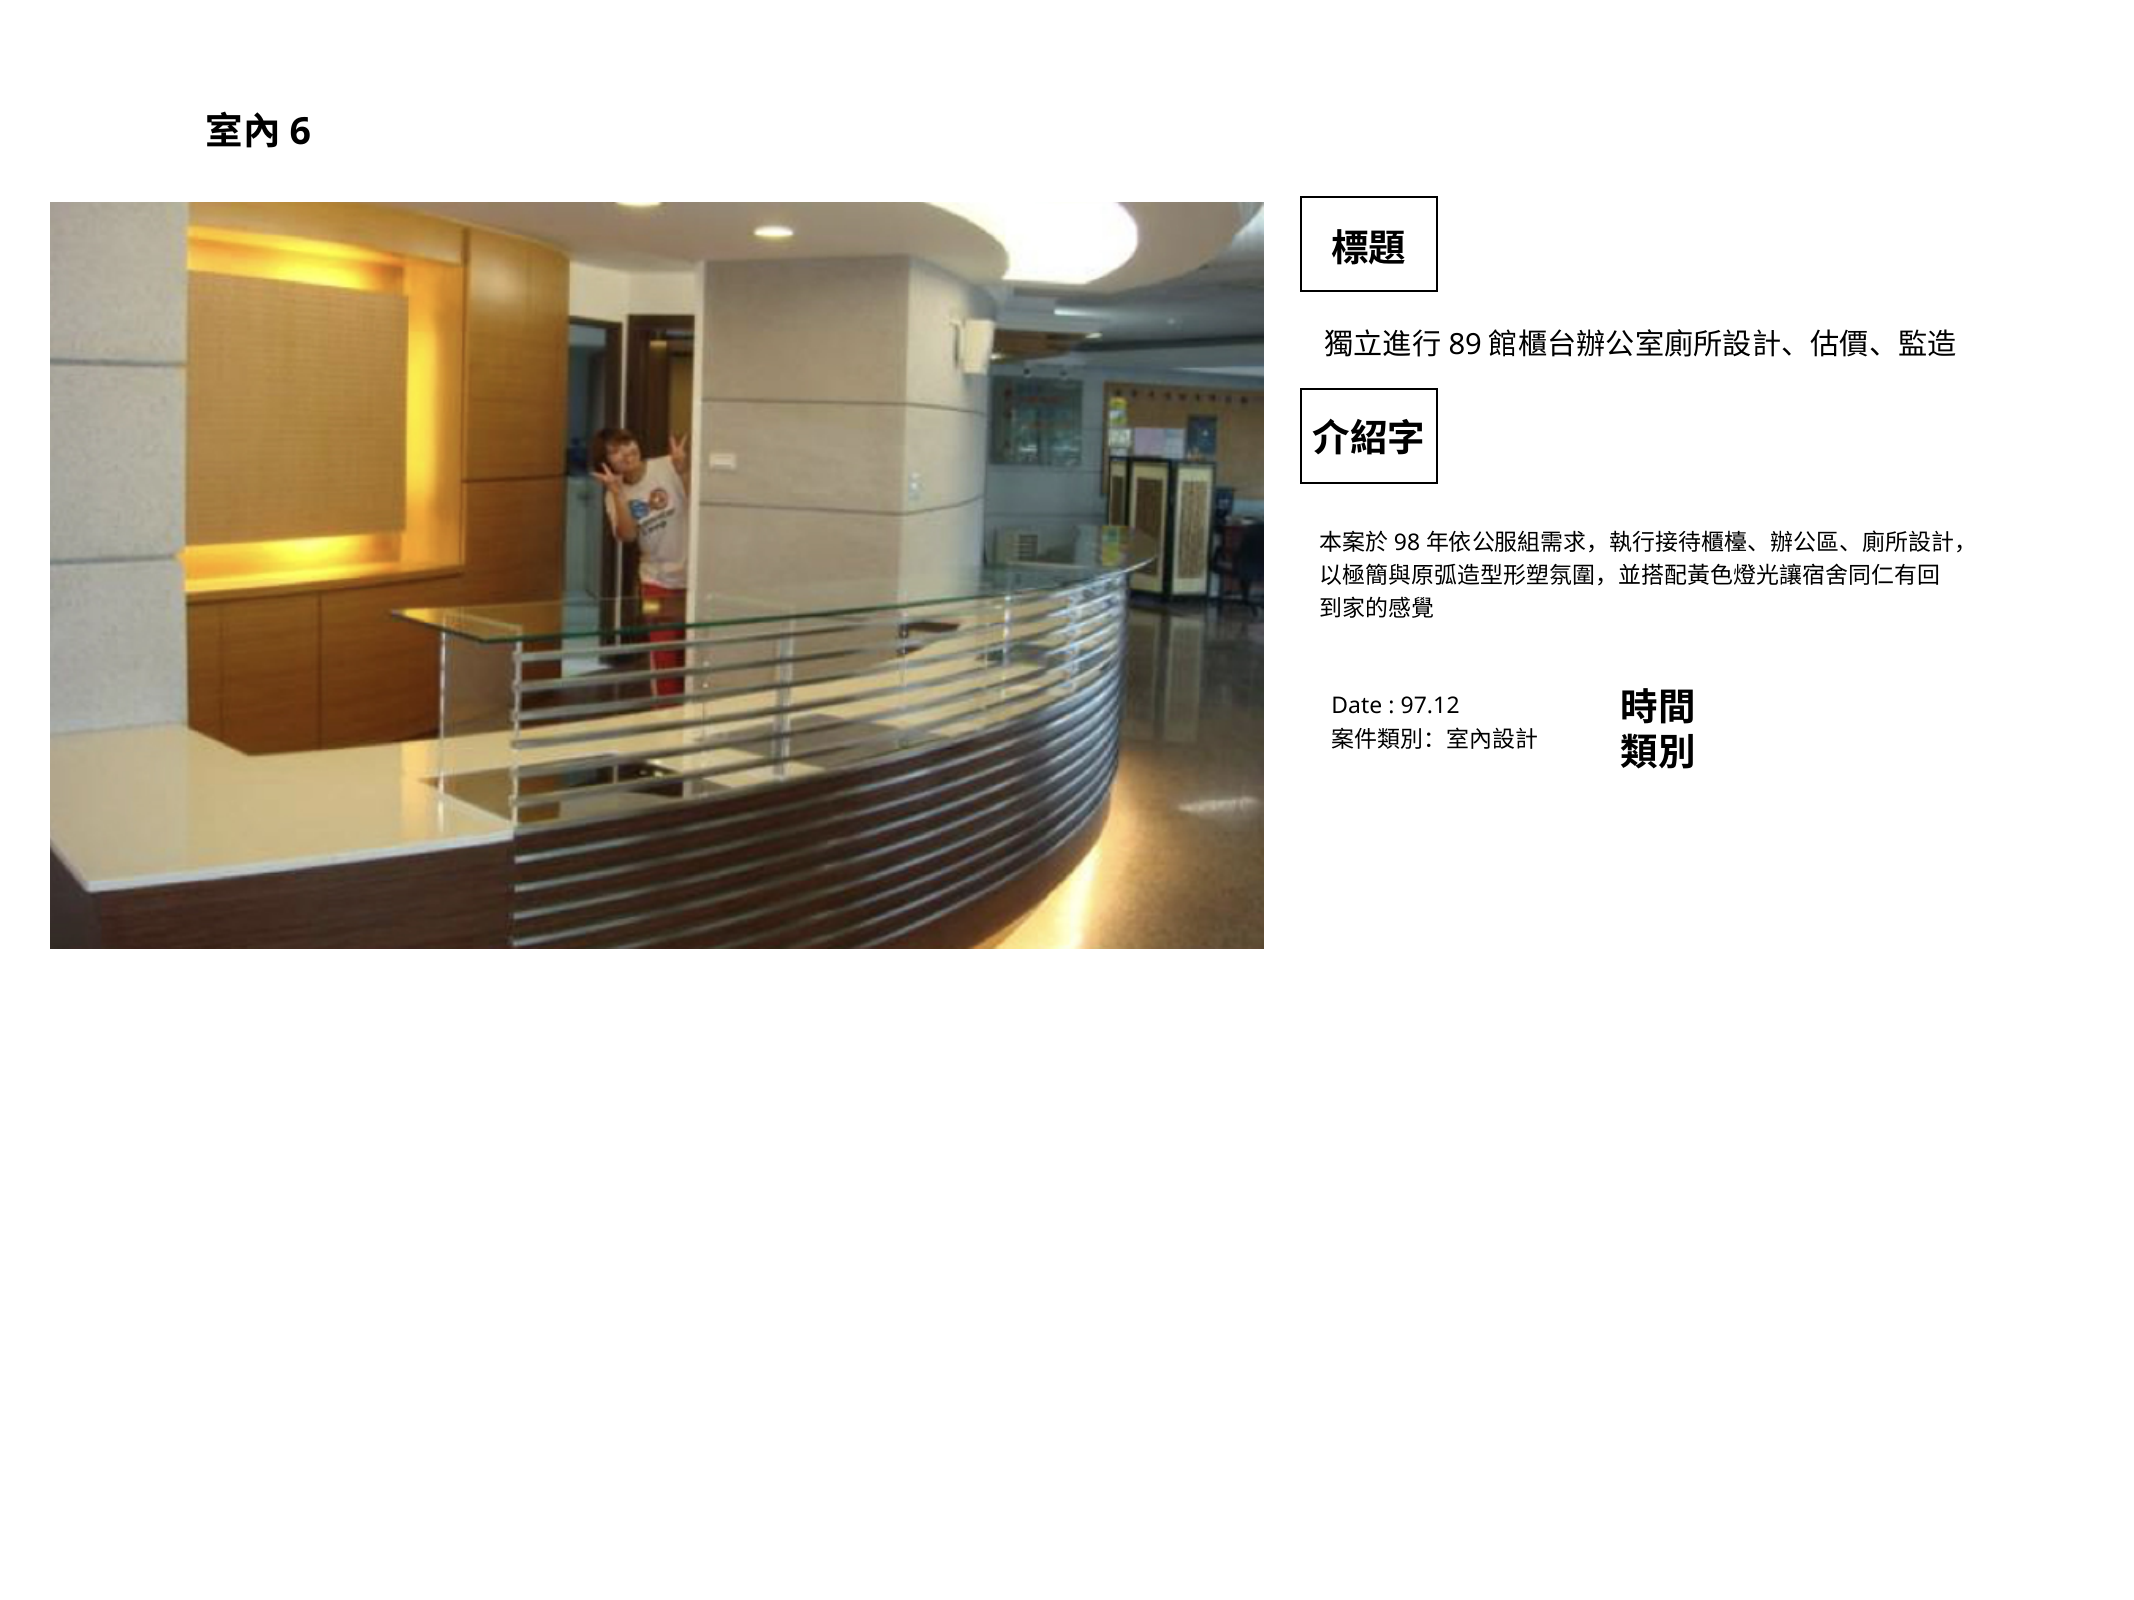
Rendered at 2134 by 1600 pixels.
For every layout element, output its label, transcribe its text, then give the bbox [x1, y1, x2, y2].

text_box 獨立進行89館櫃台辦公室廁所設計、估價、監造 [1316, 317, 1966, 369]
picture [50, 202, 1264, 949]
text_box [1300, 197, 1437, 292]
text_box 時間 類別 [1612, 674, 1705, 782]
text_box Date : 97.12 案件類別：室內設計 [1323, 685, 1547, 761]
text_box [1300, 389, 1437, 483]
text_box 本案於98年依公服組需求，執行接待櫃檯、辦公區、廁所設計， 以極簡與原弧造型形塑氛圍，並搭配黃色燈光讓宿舍同仁有回 到家的感覺 [1311, 522, 1987, 630]
text_box 室內6 [197, 99, 320, 161]
